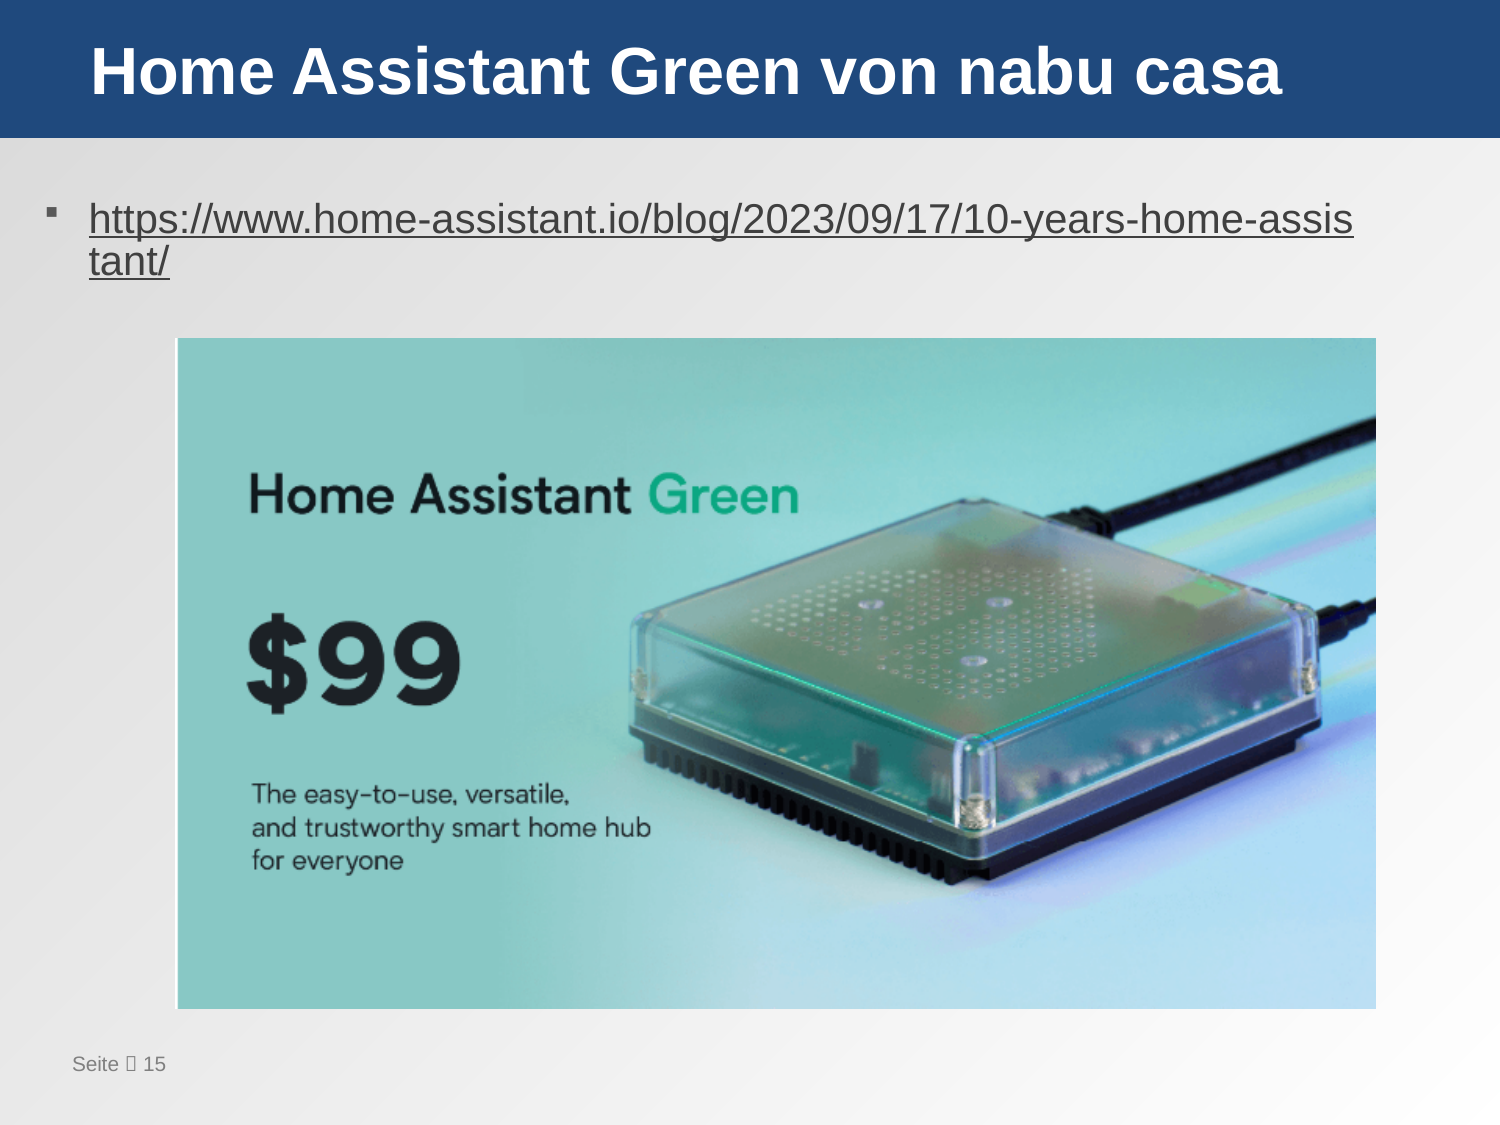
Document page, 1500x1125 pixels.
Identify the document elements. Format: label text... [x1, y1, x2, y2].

title Home Assistant Green von nabu casa [75, 20, 1425, 208]
list https://www.home-assistant.io/blog/2023/09/17/10-years-home-assistant/ [29, 184, 1376, 941]
picture [175, 337, 1376, 1009]
